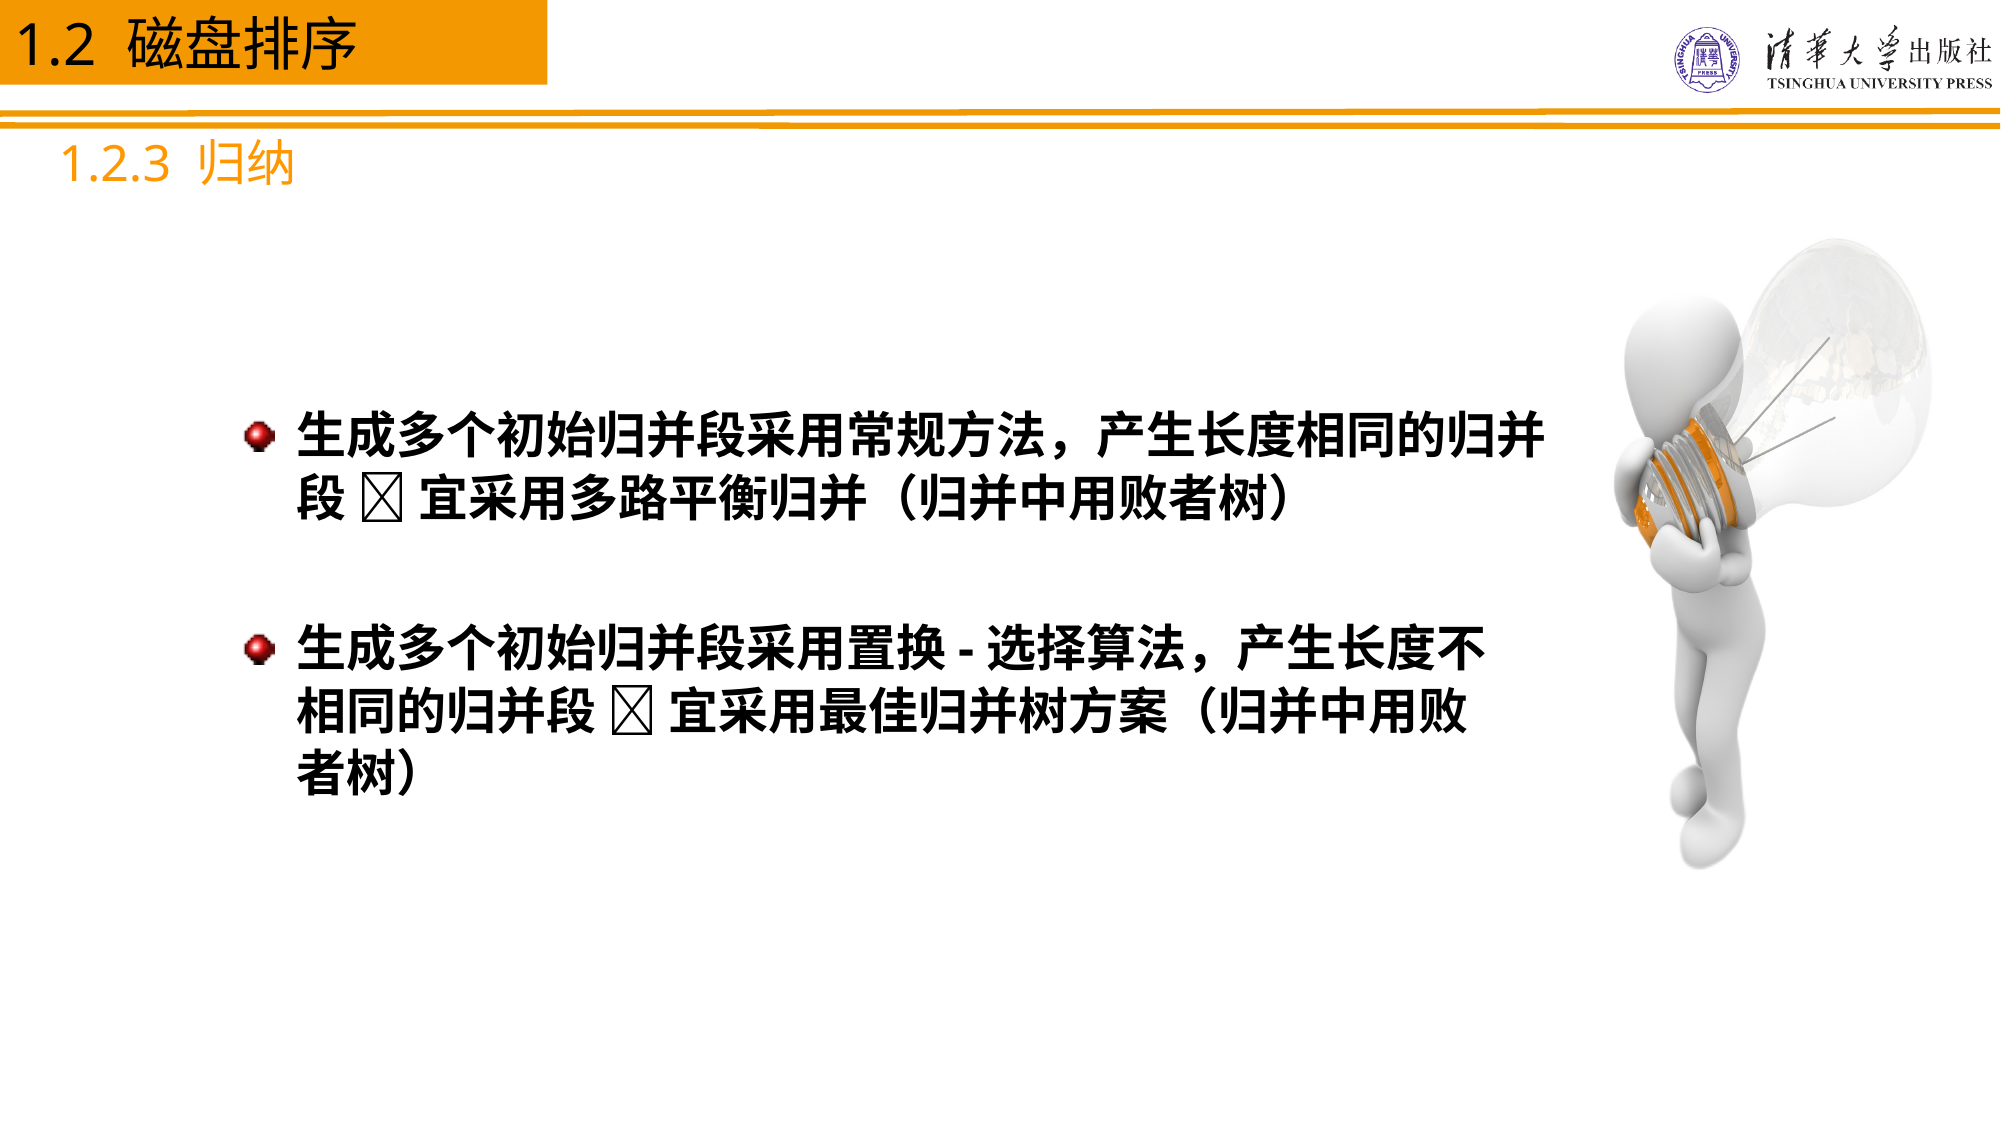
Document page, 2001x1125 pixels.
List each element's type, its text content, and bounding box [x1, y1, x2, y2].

picture [1435, 169, 1991, 928]
text_box 生成多个初始归并段采用置换-选择算法，产生长度不相同的归并段  宜采用最佳归并树方案（归并中用败者树） [225, 606, 1435, 809]
picture [239, 629, 275, 665]
picture [1638, 0, 2001, 144]
picture [239, 416, 275, 452]
text_box 生成多个初始归并段采用常规方法，产生长度相同的归并段  宜采用多路平衡归并（归并中用败者树） [225, 393, 1435, 534]
text_box 1.2 磁盘排序 [0, 0, 548, 85]
text_box 1.2.3 归纳 [43, 123, 759, 199]
